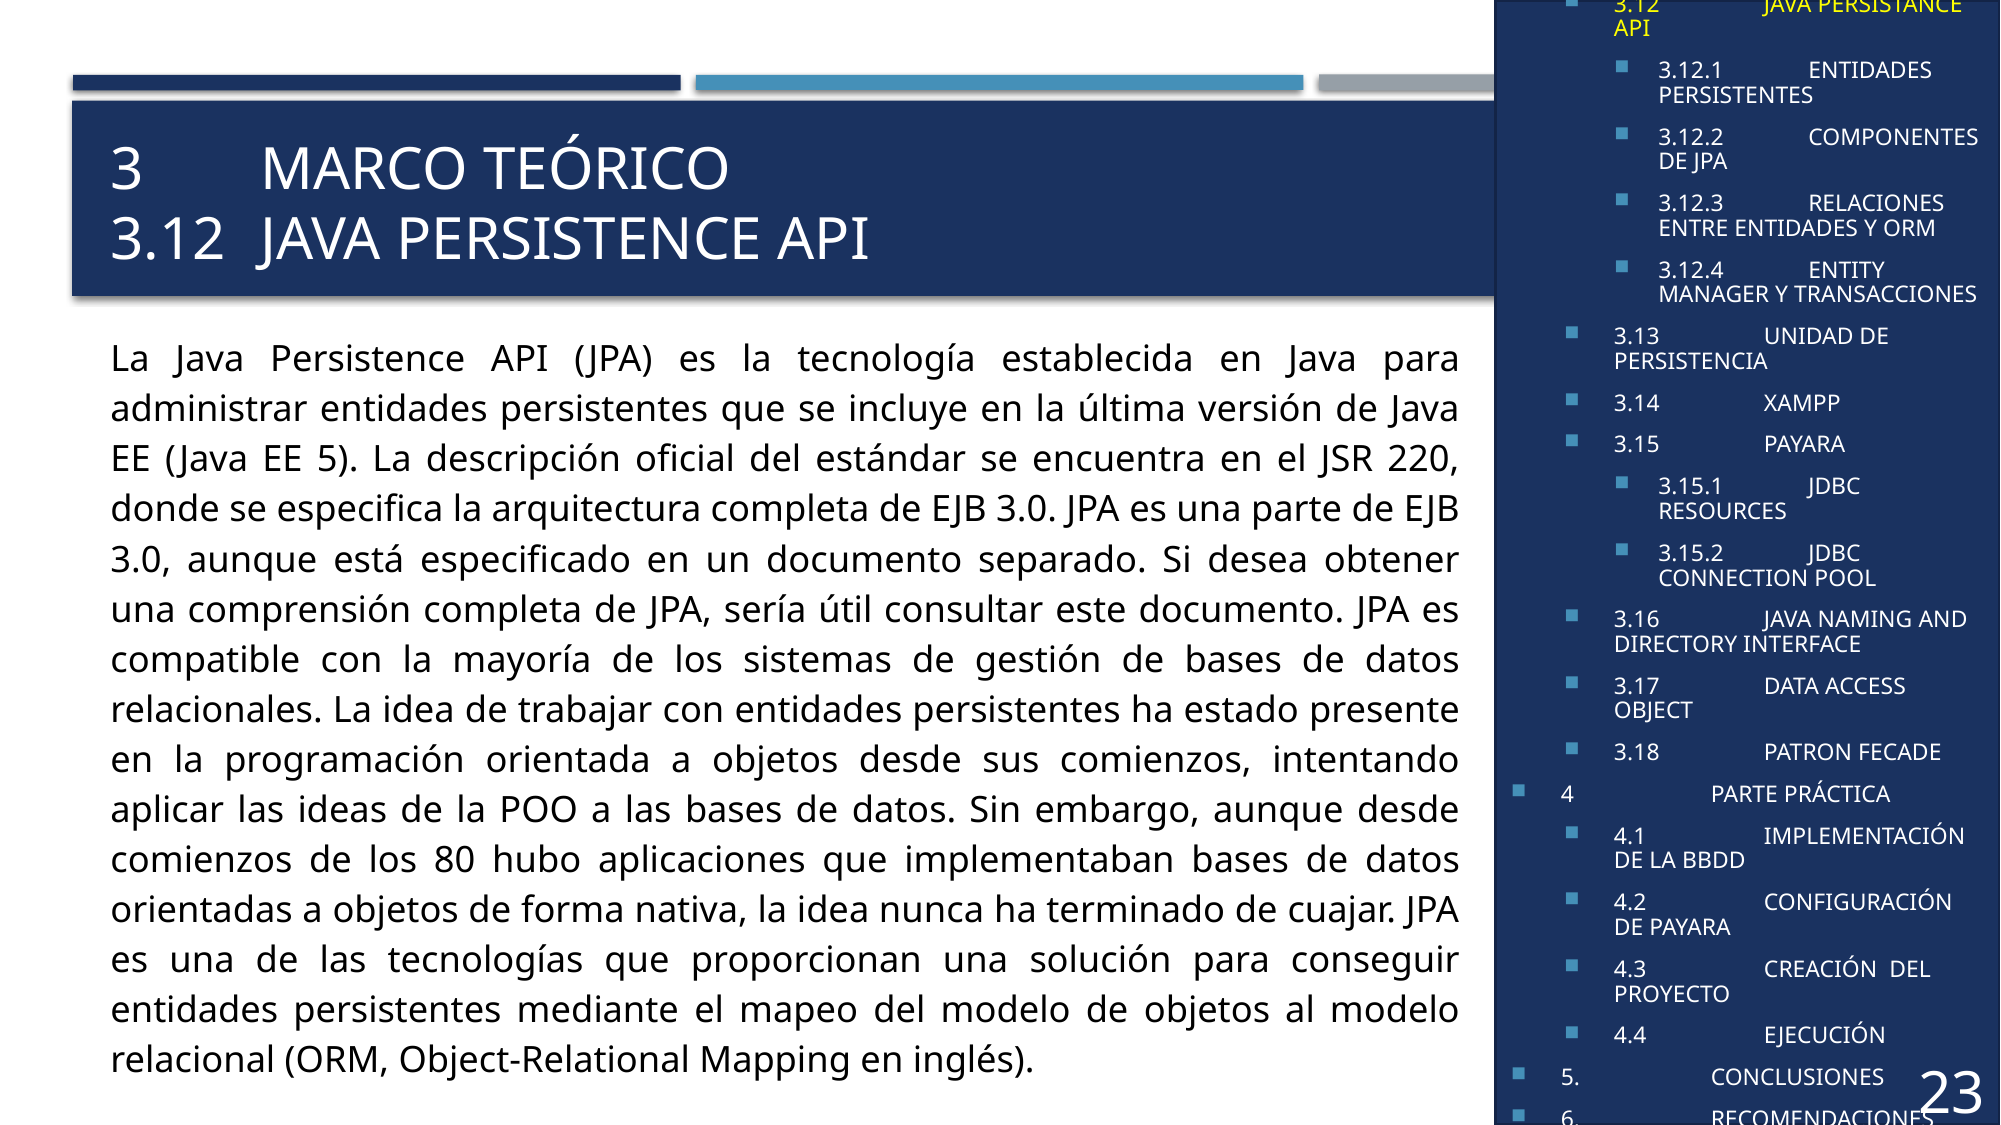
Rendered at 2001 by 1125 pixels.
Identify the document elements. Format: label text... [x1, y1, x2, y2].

title 3 MARCO TEÓRICO 3.12 JAVA PERSISTENCE API [95, 112, 1494, 279]
slide_number 23 [1827, 1065, 2000, 1125]
list La Java Persistence API (JPA) es la tecnología establecida en Java para administrar entidades persistentes que se incluye en la última versión de Java EE (Java EE 5). La descripción oficial del estándar se encuentra en el JSR 220, donde se especifica la arquitectura completa de EJB 3.0. JPA es una parte de EJB 3.0, aunque está especificado en un documento separado. Si desea obtener una comprensión completa de JPA, sería útil consultar este documento. JPA es compatible con la mayoría de los sistemas de gestión de bases de datos relacionales. La idea de trabajar con entidades persistentes ha estado presente en la programación orientada a objetos desde sus comienzos, intentando aplicar las ideas de la POO a las bases de datos. Sin embargo, aunque desde comienzos de los 80 hubo aplicaciones que implementaban bases de datos orientadas a objetos de forma nativa, la idea nunca ha terminado de cuajar. JPA es una de las tecnologías que proporcionan una solución para conseguir entidades persistentes mediante el mapeo del modelo de objetos al modelo relacional (ORM, Object-Relational Mapping en inglés). [95, 313, 1476, 1096]
text_box 3.12 JAVA PERSISTANCE API 3.12.1 ENTIDADES PERSISTENTES 3.12.2 COMPONENTES DE JPA 3.12.3 RELACIONES ENTRE ENTIDADES Y ORM 3.12.4 ENTITY MANAGER Y TRANSACCIONES 3.13 UNIDAD DE PERSISTENCIA 3.14 XAMPP 3.15 PAYARA 3.15.1 JDBC RESOURCES 3.15.2 JDBC CONNECTION POOL 3.16 JAVA NAMING AND DIRECTORY INTERFACE 3.17 DATA ACCESS OBJECT 3.18 PATRON FECADE 4 PARTE PRÁCTICA 4.1 IMPLEMENTACIÓN DE LA BBDD 4.2 CONFIGURACIÓN DE PAYARA 4.3 CREACIÓN DEL PROYECTO 4.4 EJECUCIÓN 5. CONCLUSIONES 6. RECOMENDACIONES [1494, 0, 2000, 1125]
